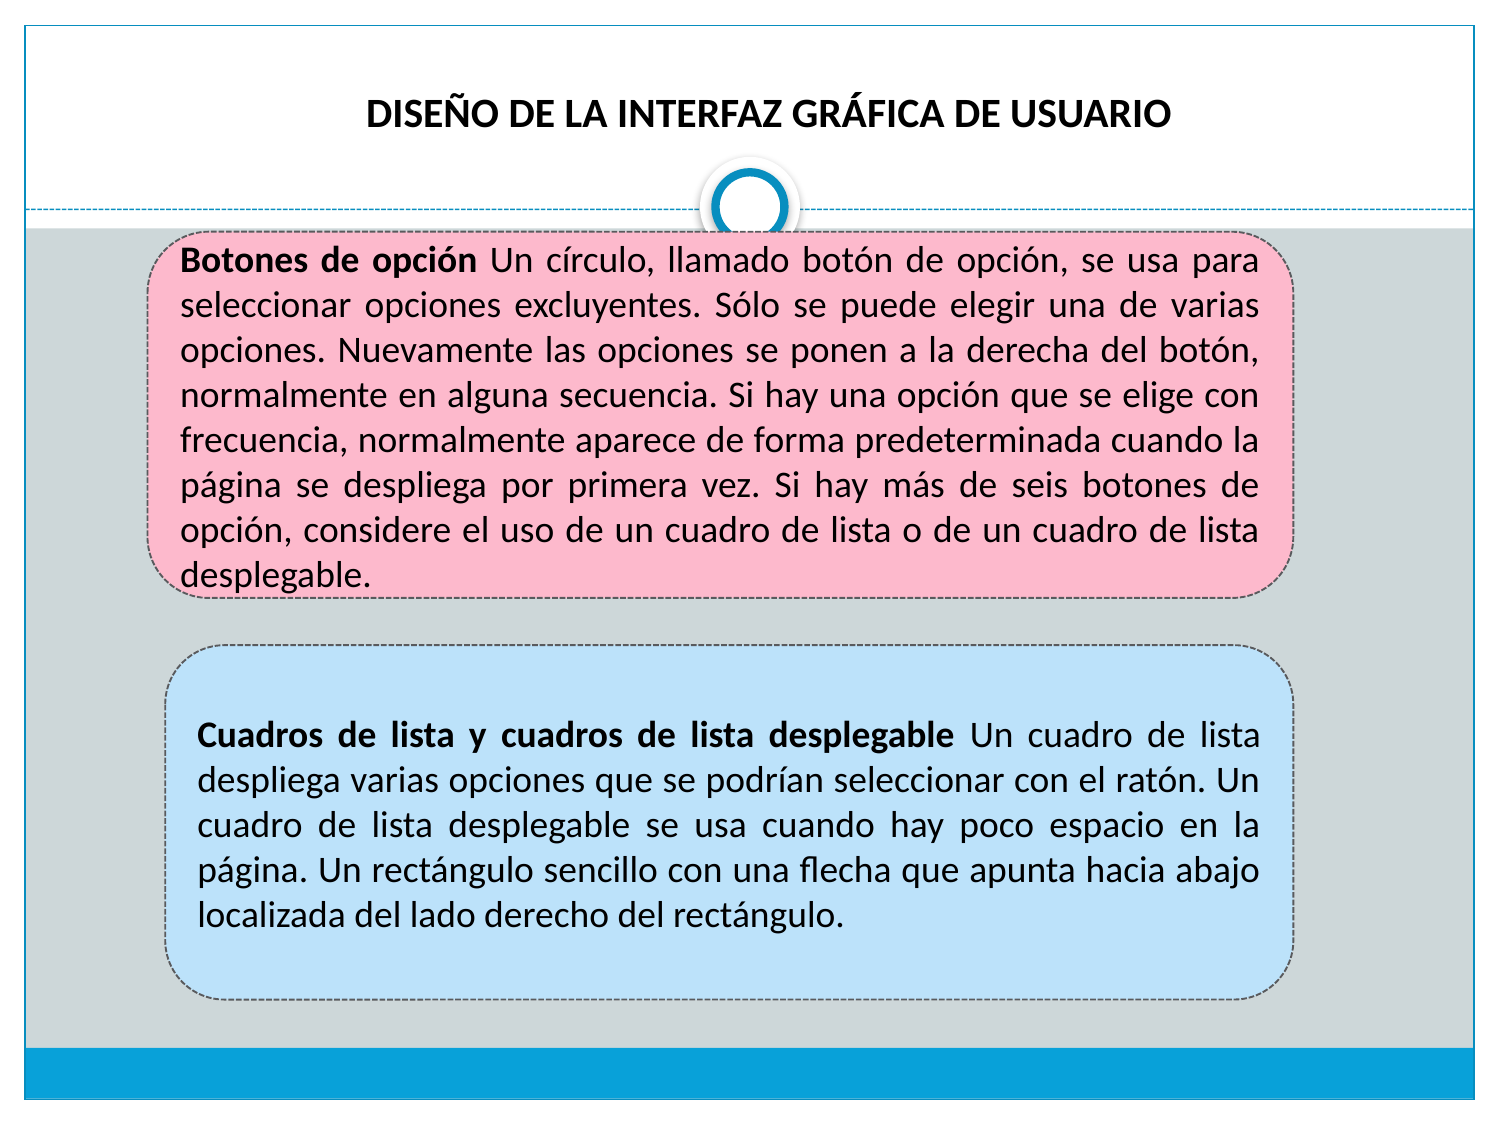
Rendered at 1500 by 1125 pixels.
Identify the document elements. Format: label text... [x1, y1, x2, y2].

text_box Cuadros de lista y cuadros de lista desplegable Un cuadro de lista despliega varias opciones que se podrían seleccionar con el ratón. Un cuadro de lista desplegable se usa cuando hay poco espacio en la página. Un rectángulo sencillo con una flecha que apunta hacia abajo localizada del lado derecho del rectángulo. [164, 644, 1295, 1001]
text_box Botones de opción Un círculo, llamado botón de opción, se usa para seleccionar opciones excluyentes. Sólo se puede elegir una de varias opciones. Nuevamente las opciones se ponen a la derecha del botón, normalmente en alguna secuencia. Si hay una opción que se elige con frecuencia, normalmente aparece de forma predeterminada cuando la página se despliega por primera vez. Si hay más de seis botones de opción, considere el uso de un cuadro de lista o de un cuadro de lista desplegable. [146, 230, 1295, 599]
text_box DISEÑO DE LA INTERFAZ GRÁFICA DE USUARIO [351, 78, 1188, 143]
